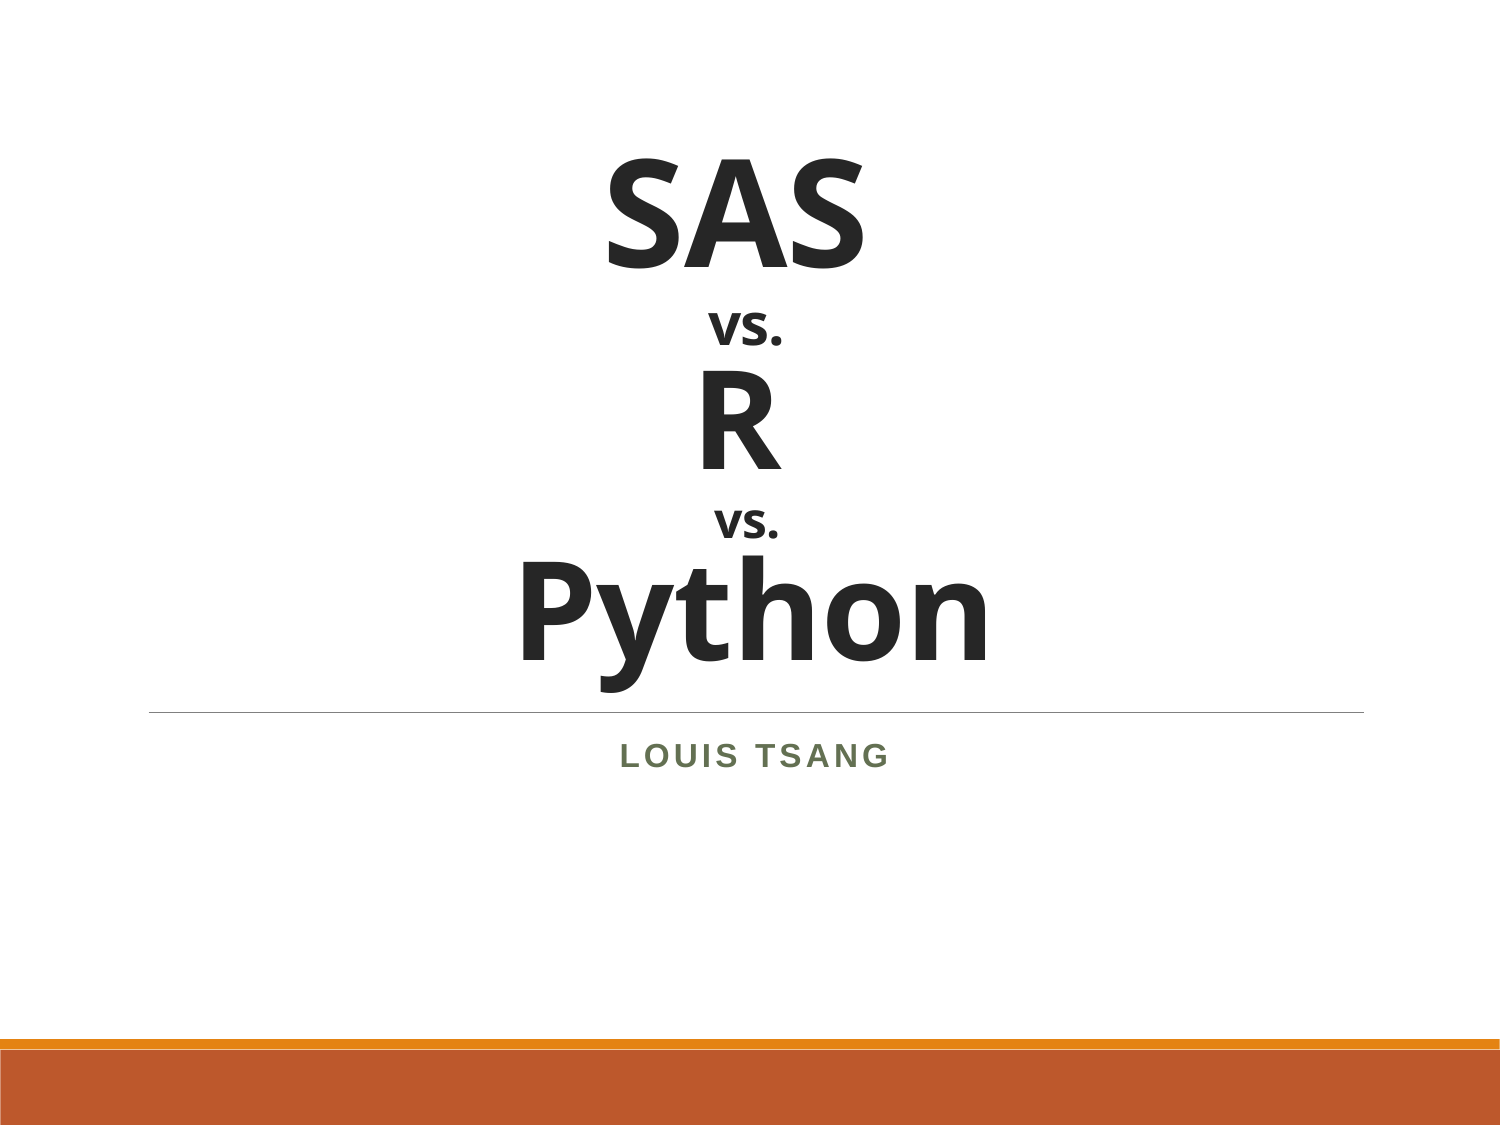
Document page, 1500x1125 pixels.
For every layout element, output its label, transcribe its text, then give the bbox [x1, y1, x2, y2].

subtitle Louis Tsang [135, 730, 1373, 919]
title SAS vs. R vs. Python [135, 124, 1373, 710]
